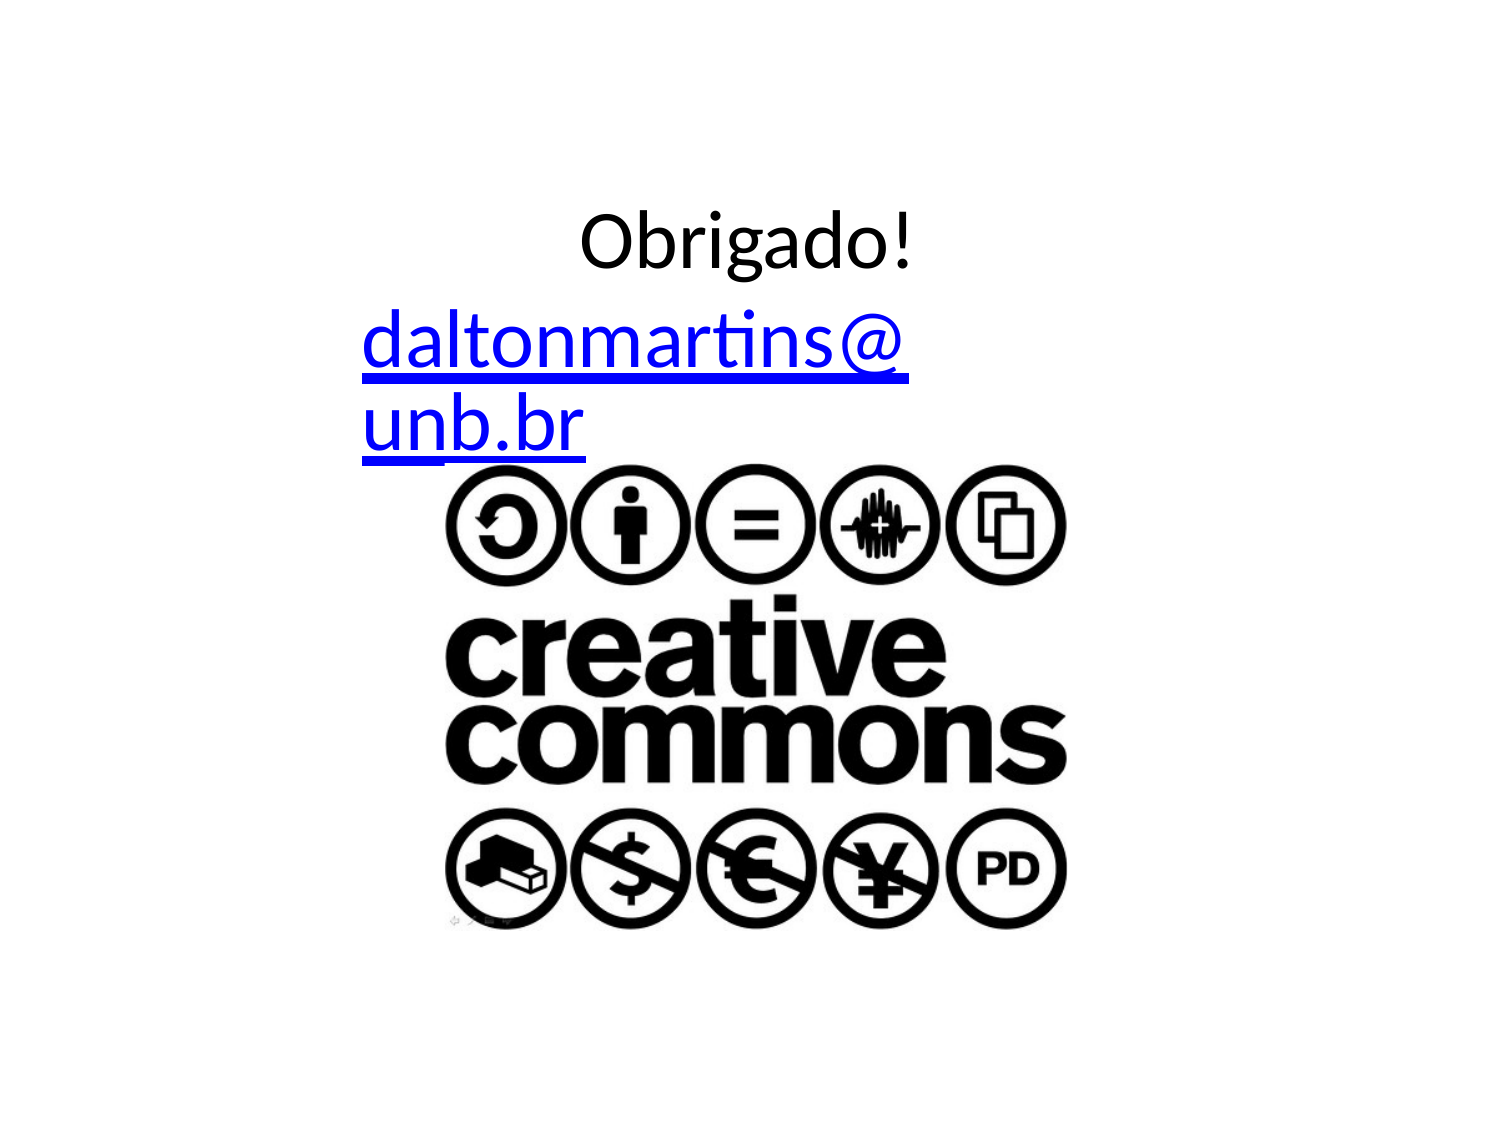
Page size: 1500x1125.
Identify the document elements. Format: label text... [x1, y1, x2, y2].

text_box [444, 463, 1068, 931]
title Obrigado! daltonmartins@unb.br [359, 179, 1140, 385]
